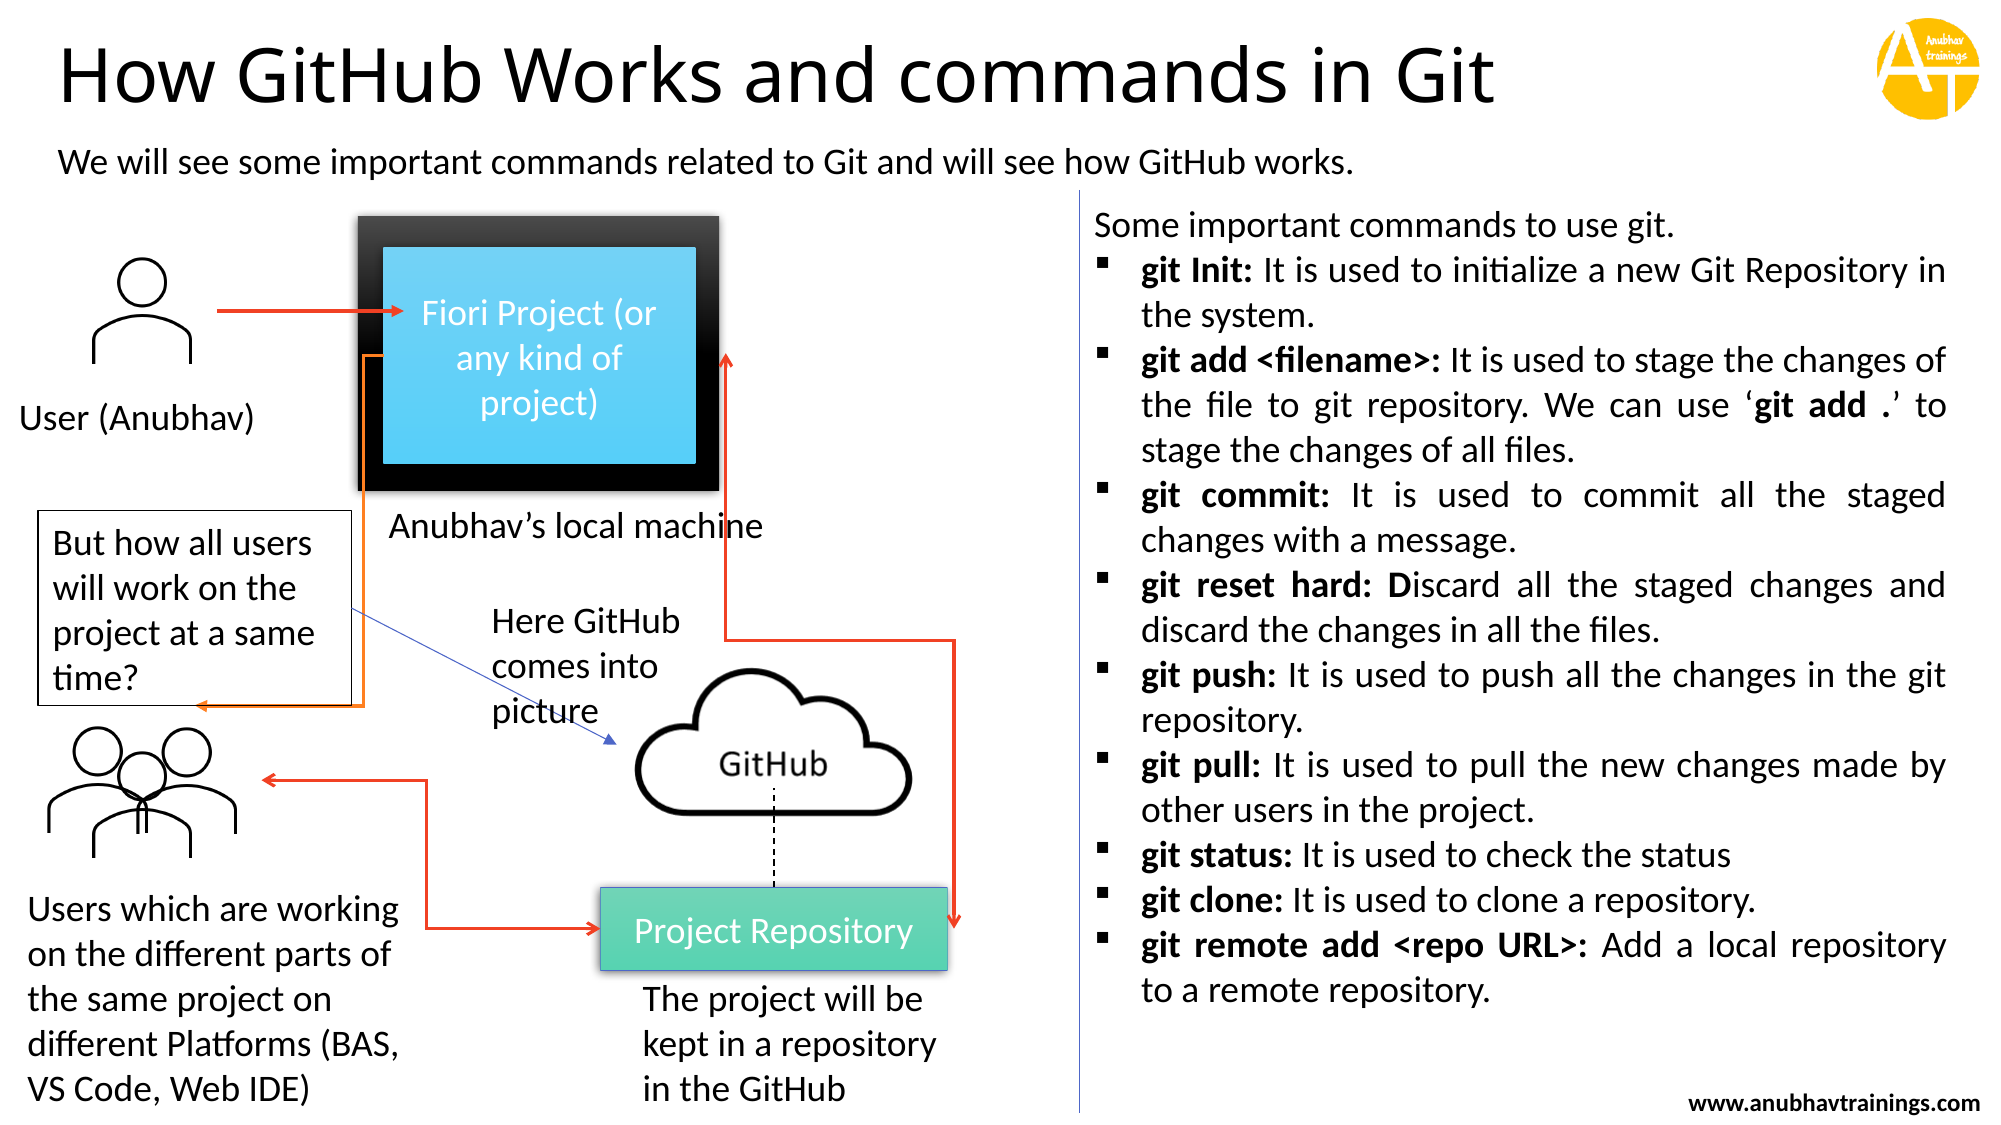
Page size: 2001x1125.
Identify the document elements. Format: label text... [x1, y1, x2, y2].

text_box Here GitHub comes into picture [476, 588, 707, 655]
text_box We will see some important commands related to Git and will see how GitHub works. [42, 129, 1874, 190]
text_box But how all users will work on the project at a same time? [37, 510, 194, 704]
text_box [261, 780, 601, 929]
text_box Users which are working on the different parts of the same project on different Platforms (BAS, VS Code, Web IDE) [12, 877, 422, 1117]
picture [66, 235, 217, 386]
text_box Fiori Project (or any kind of project) [383, 247, 696, 464]
picture [1866, 11, 1985, 128]
text_box User (Anubhav) [4, 385, 194, 446]
picture [616, 655, 725, 835]
text_box Project Repository [600, 887, 948, 971]
text_box Some important commands to use git. git Init: It is used to initialize a new Git Repository in the system. git add <filename>: It is used to stage the changes of the file to git repository. We can use ‘git add .’ to stage the changes of all files. git commit: It is used to commit all the staged changes with a message. git reset hard: Discard all the staged changes and discard the changes in all the files. git push: It is used to push all the changes in the git repository. git pull: It is used to pull the new changes made by other users in the project. git status: It is used to check the status git clone: It is used to clone a repository. git remote add <repo URL>: Add a local repository to a remote repository. [1080, 192, 1962, 1018]
footer www.anubhavtrainings.com [1669, 1089, 2000, 1114]
text_box [357, 216, 720, 491]
text_box How GitHub Works and commands in Git [42, 30, 1846, 128]
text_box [725, 353, 954, 929]
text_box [351, 609, 617, 745]
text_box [22, 704, 262, 880]
text_box The project will be kept in a repository in the GitHub [627, 966, 959, 1117]
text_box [194, 355, 384, 708]
text_box Anubhav’s local machine [384, 494, 724, 554]
